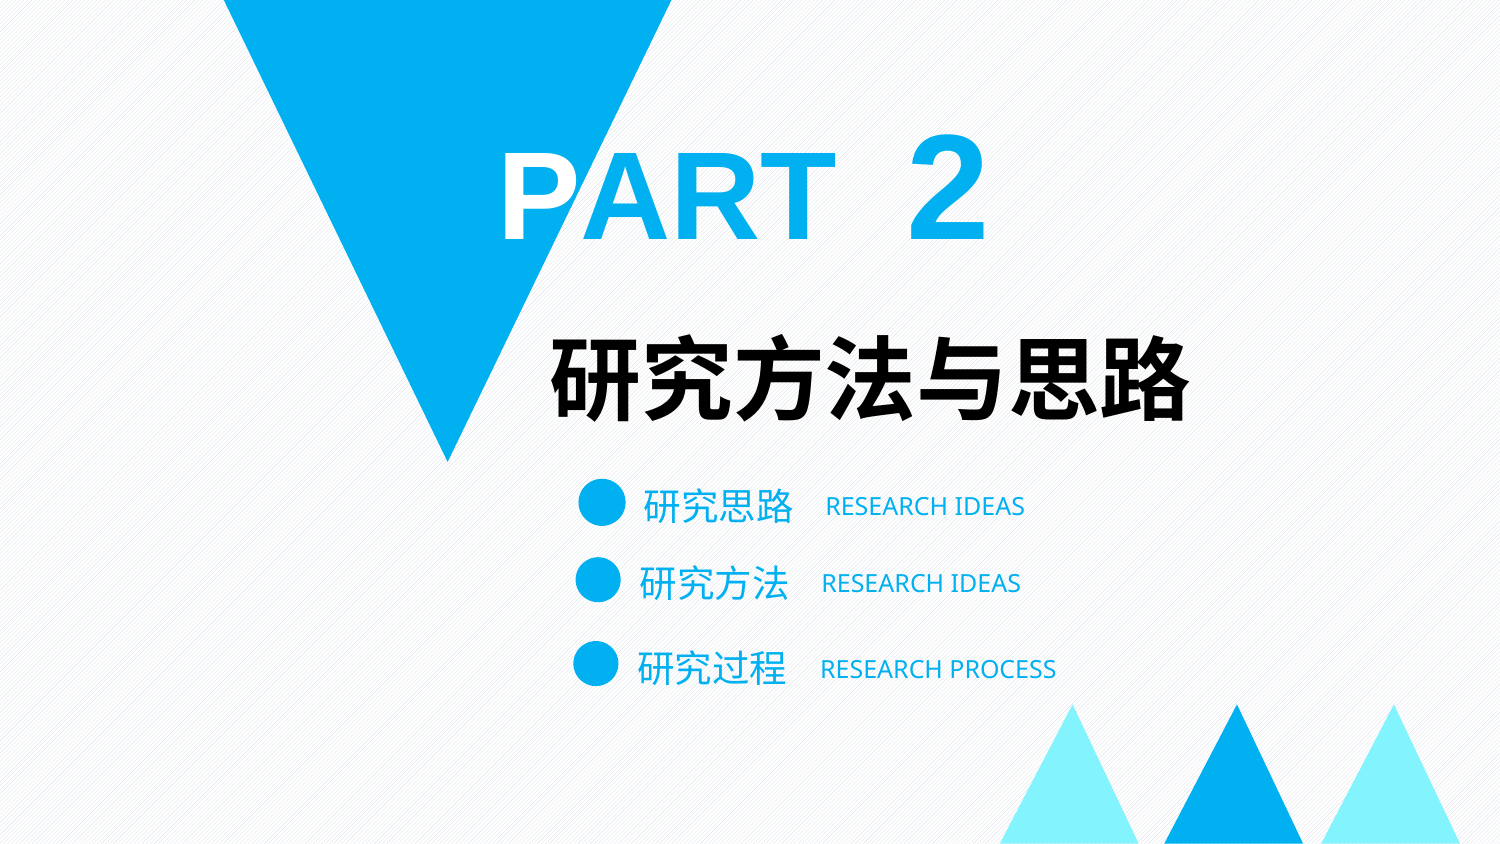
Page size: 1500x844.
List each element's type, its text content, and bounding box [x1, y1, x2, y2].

text_box PART 2 [486, 82, 1001, 278]
text_box 研究方法 [624, 552, 805, 613]
text_box [578, 478, 626, 526]
text_box 研究过程 [622, 637, 803, 698]
text_box [572, 640, 620, 688]
text_box RESEARCH IDEAS [810, 483, 1041, 528]
text_box [574, 556, 622, 604]
text_box 研究思路 [628, 475, 809, 535]
text_box 研究方法与思路 [385, 316, 1357, 438]
text_box RESEARCH IDEAS [806, 560, 1037, 606]
text_box RESEARCH PROCESS [805, 646, 1073, 691]
